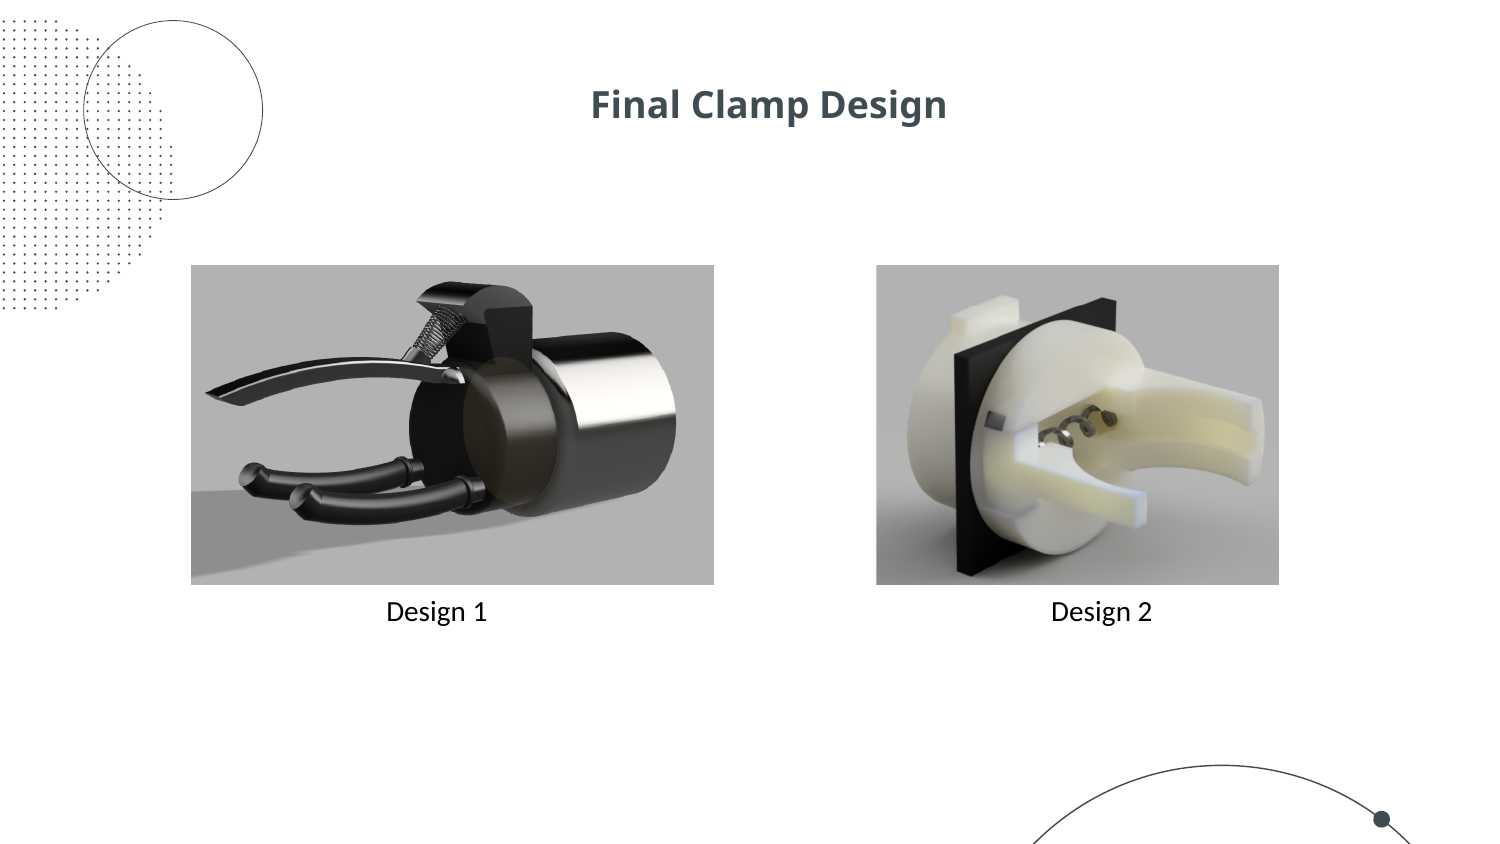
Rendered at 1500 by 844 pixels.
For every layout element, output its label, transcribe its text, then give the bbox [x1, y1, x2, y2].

picture [191, 265, 714, 585]
picture [876, 265, 1280, 585]
text_box Design 1 [371, 594, 556, 635]
title Final Clamp Design [297, 65, 1241, 160]
text_box Design 2 [1036, 594, 1221, 635]
